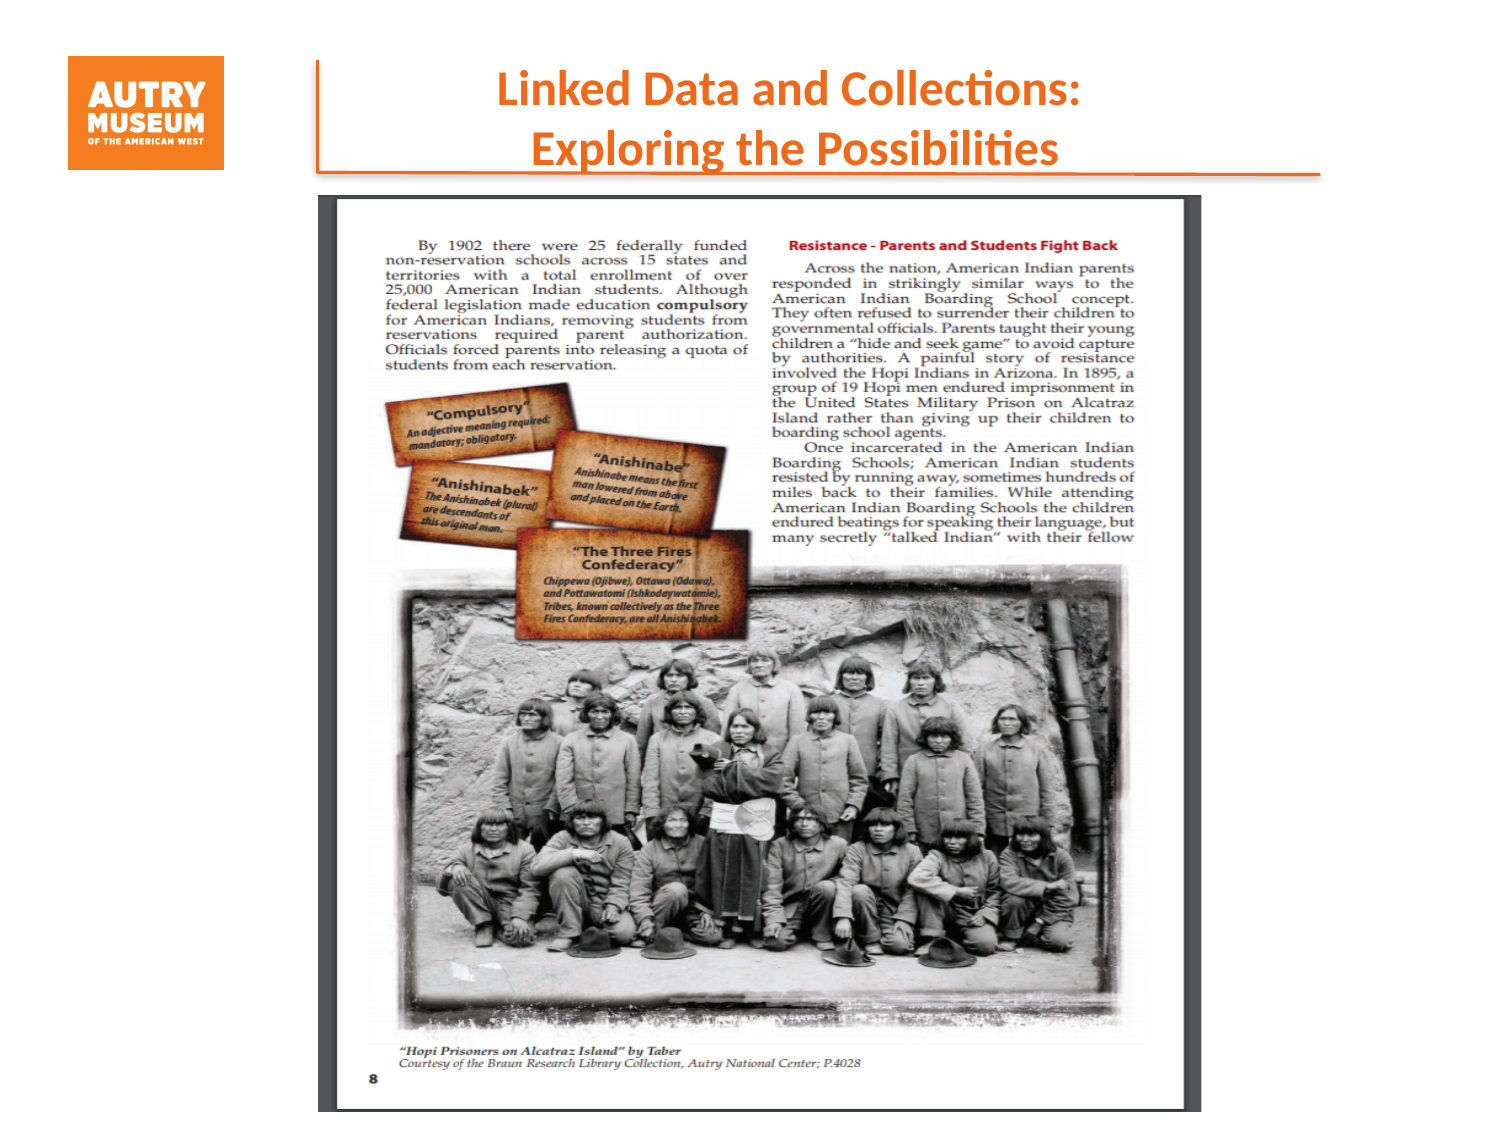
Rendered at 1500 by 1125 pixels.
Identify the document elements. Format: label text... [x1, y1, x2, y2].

picture [68, 56, 225, 170]
title Linked Data and Collections: Exploring the Possibilities [348, 61, 1243, 169]
picture [317, 194, 1202, 1112]
